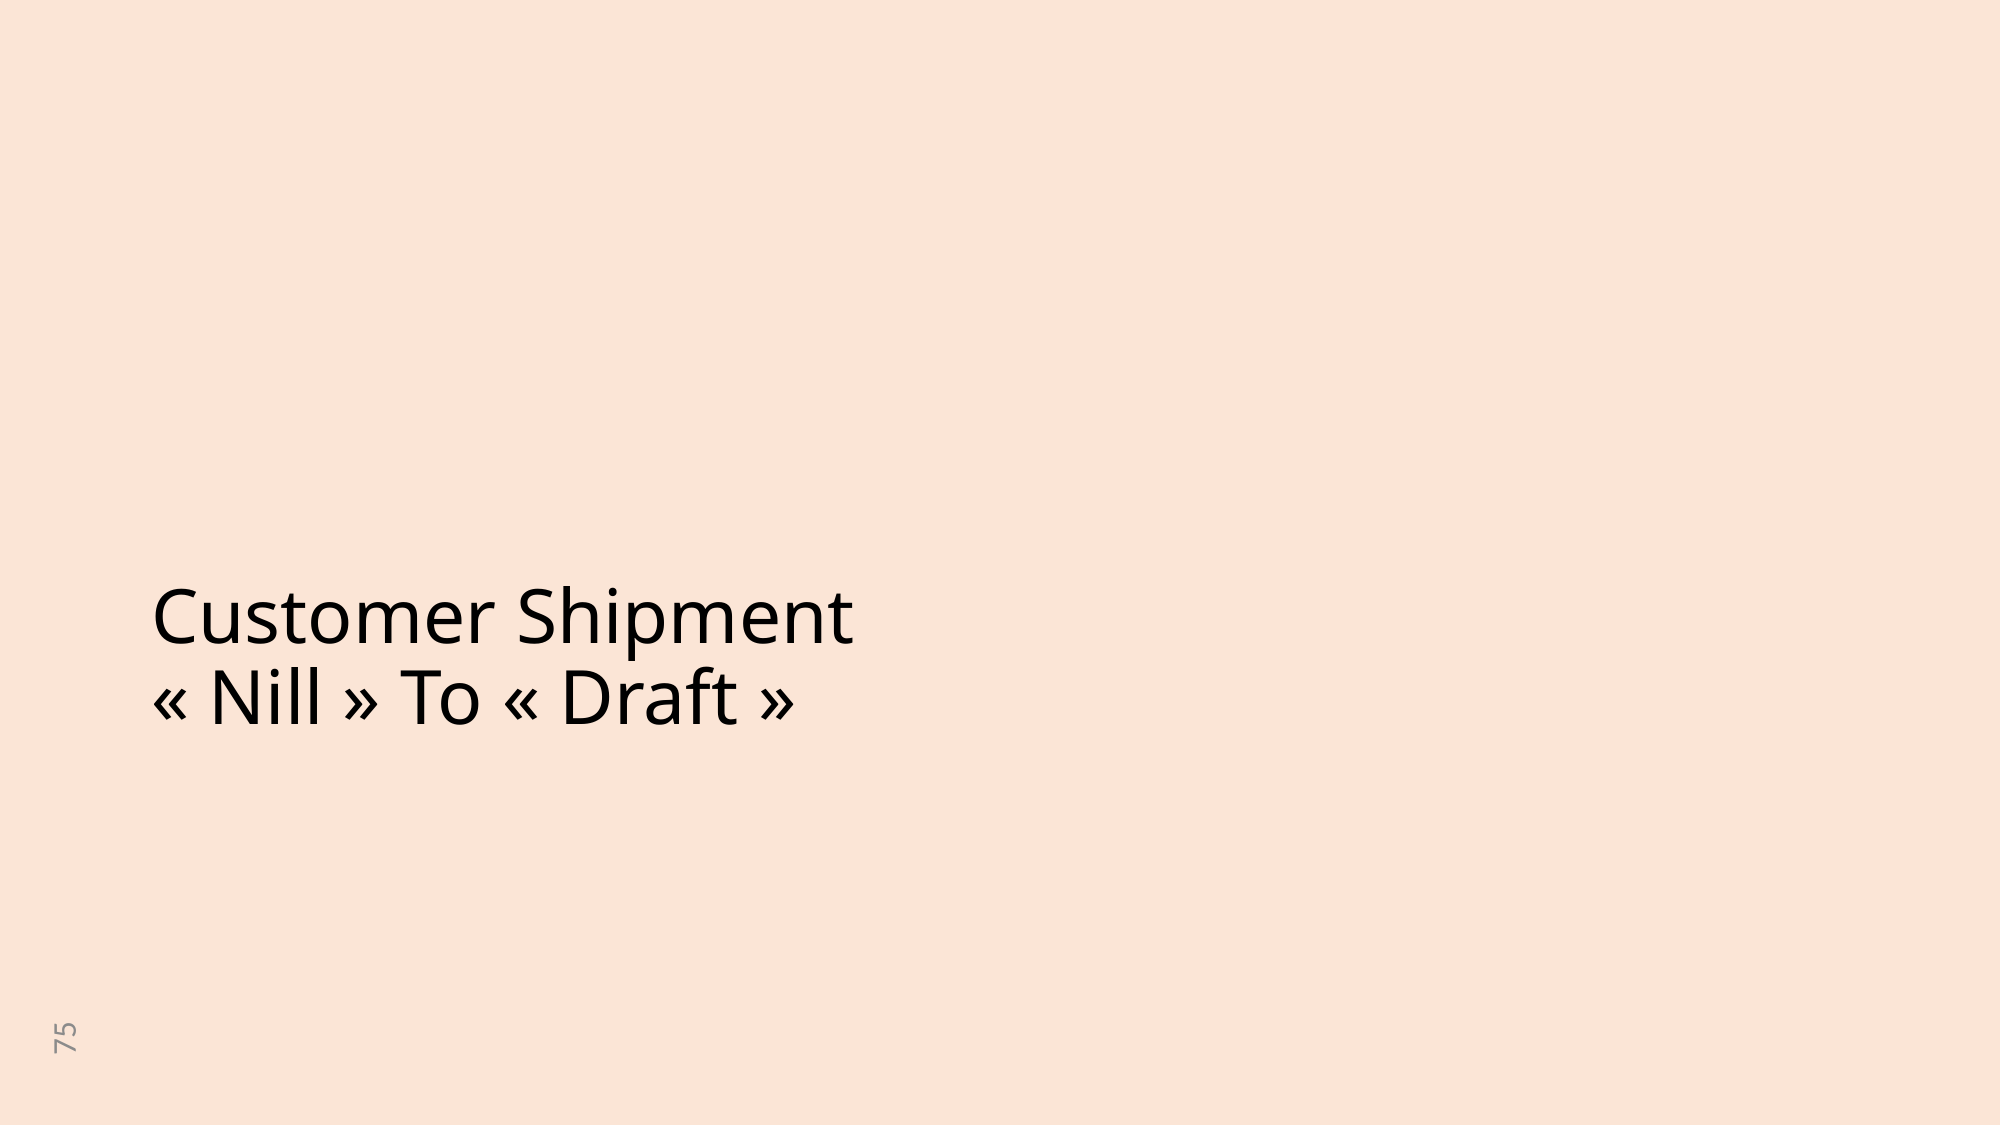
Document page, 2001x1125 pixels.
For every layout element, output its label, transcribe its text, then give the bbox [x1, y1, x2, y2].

title Customer Shipment « Nill » To « Draft » [136, 280, 1862, 749]
slide_number 75 [32, 969, 93, 1108]
